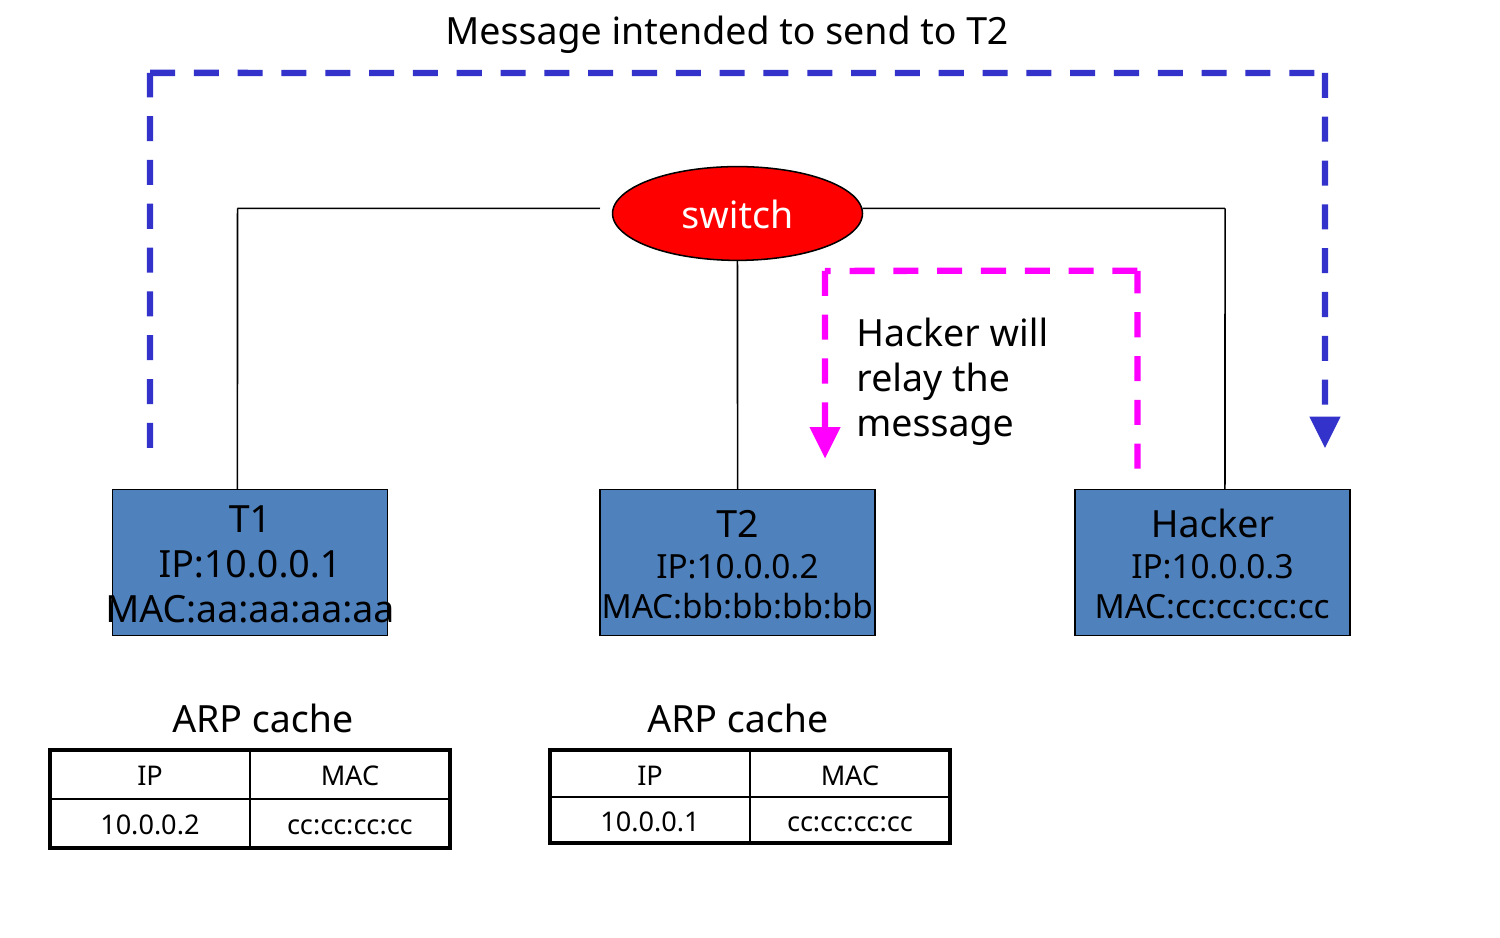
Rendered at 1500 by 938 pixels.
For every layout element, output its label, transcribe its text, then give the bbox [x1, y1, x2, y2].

text_box ARP cache [157, 687, 369, 748]
text_box Hacker will relay the message [841, 302, 1064, 452]
text_box switch [612, 166, 863, 261]
text_box T2 IP:10.0.0.2 MAC:bb:bb:bb:bb [600, 489, 875, 636]
text_box [814, 437, 836, 459]
table_header MAC [751, 752, 948, 796]
table_cell 10.0.0.2 [52, 800, 249, 846]
table_cell cc:cc:cc:cc [751, 798, 948, 841]
table_header IP [52, 752, 249, 798]
table_cell 10.0.0.1 [552, 798, 749, 841]
text_box ARP cache [632, 687, 844, 748]
text_box Message intended to send to T2 [430, 0, 1024, 60]
table_header MAC [251, 752, 448, 798]
text_box Hacker IP:10.0.0.3 MAC:cc:cc:cc:cc [1074, 489, 1350, 636]
table_header IP [552, 752, 749, 796]
text_box [1314, 427, 1336, 448]
text_box T1 IP:10.0.0.1 MAC:aa:aa:aa:aa [112, 489, 388, 636]
table_cell cc:cc:cc:cc [251, 800, 448, 846]
